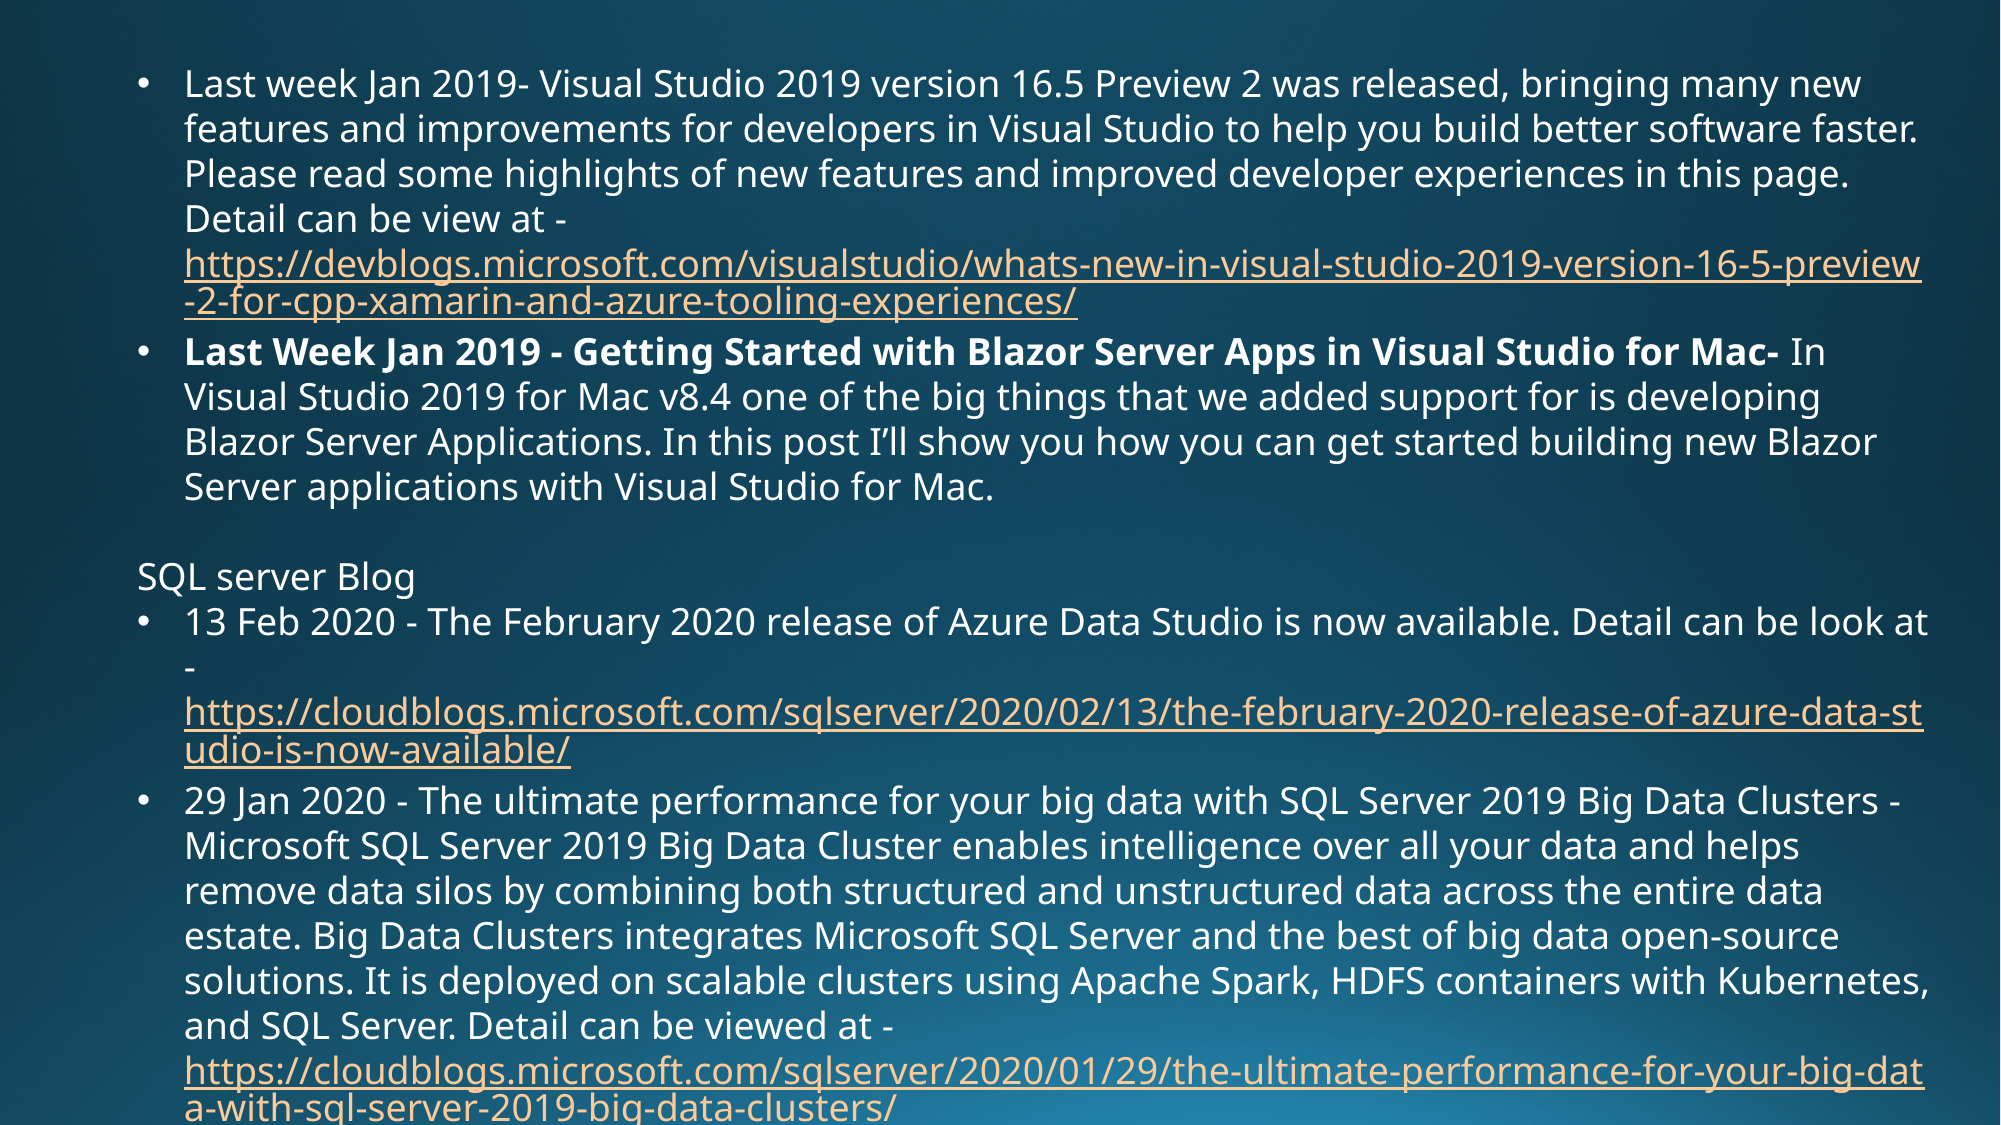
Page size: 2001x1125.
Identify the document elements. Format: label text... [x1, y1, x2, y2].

text_box Last week Jan 2019- Visual Studio 2019 version 16.5 Preview 2 was released, bringing many new features and improvements for developers in Visual Studio to help you build better software faster. Please read some highlights of new features and improved developer experiences in this page. Detail can be view at - https://devblogs.microsoft.com/visualstudio/whats-new-in-visual-studio-2019-version-16-5-preview-2-for-cpp-xamarin-and-azure-tooling-experiences/ Last Week Jan 2019 - Getting Started with Blazor Server Apps in Visual Studio for Mac- In Visual Studio 2019 for Mac v8.4 one of the big things that we added support for is developing Blazor Server Applications. In this post I’ll show you how you can get started building new Blazor Server applications with Visual Studio for Mac. SQL server Blog 13 Feb 2020 - The February 2020 release of Azure Data Studio is now available. Detail can be look at - https://cloudblogs.microsoft.com/sqlserver/2020/02/13/the-february-2020-release-of-azure-data-studio-is-now-available/ 29 Jan 2020 - The ultimate performance for your big data with SQL Server 2019 Big Data Clusters - Microsoft SQL Server 2019 Big Data Cluster enables intelligence over all your data and helps remove data silos by combining both structured and unstructured data across the entire data estate. Big Data Clusters integrates Microsoft SQL Server and the best of big data open-source solutions. It is deployed on scalable clusters using Apache Spark, HDFS containers with Kubernetes, and SQL Server. Detail can be viewed at - https://cloudblogs.microsoft.com/sqlserver/2020/01/29/the-ultimate-performance-for-your-big-data-with-sql-server-2019-big-data-clusters/ 17 Dec 2019 - Improvements to machine learning capabilities in SQL Server 2019 – Details at https://cloudblogs.microsoft.com/sqlserver/2019/12/17/improvements-to-machine-learning-capabilities-in-sql-server-2019/ [122, 52, 1949, 1125]
picture [0, 0, 2001, 1125]
